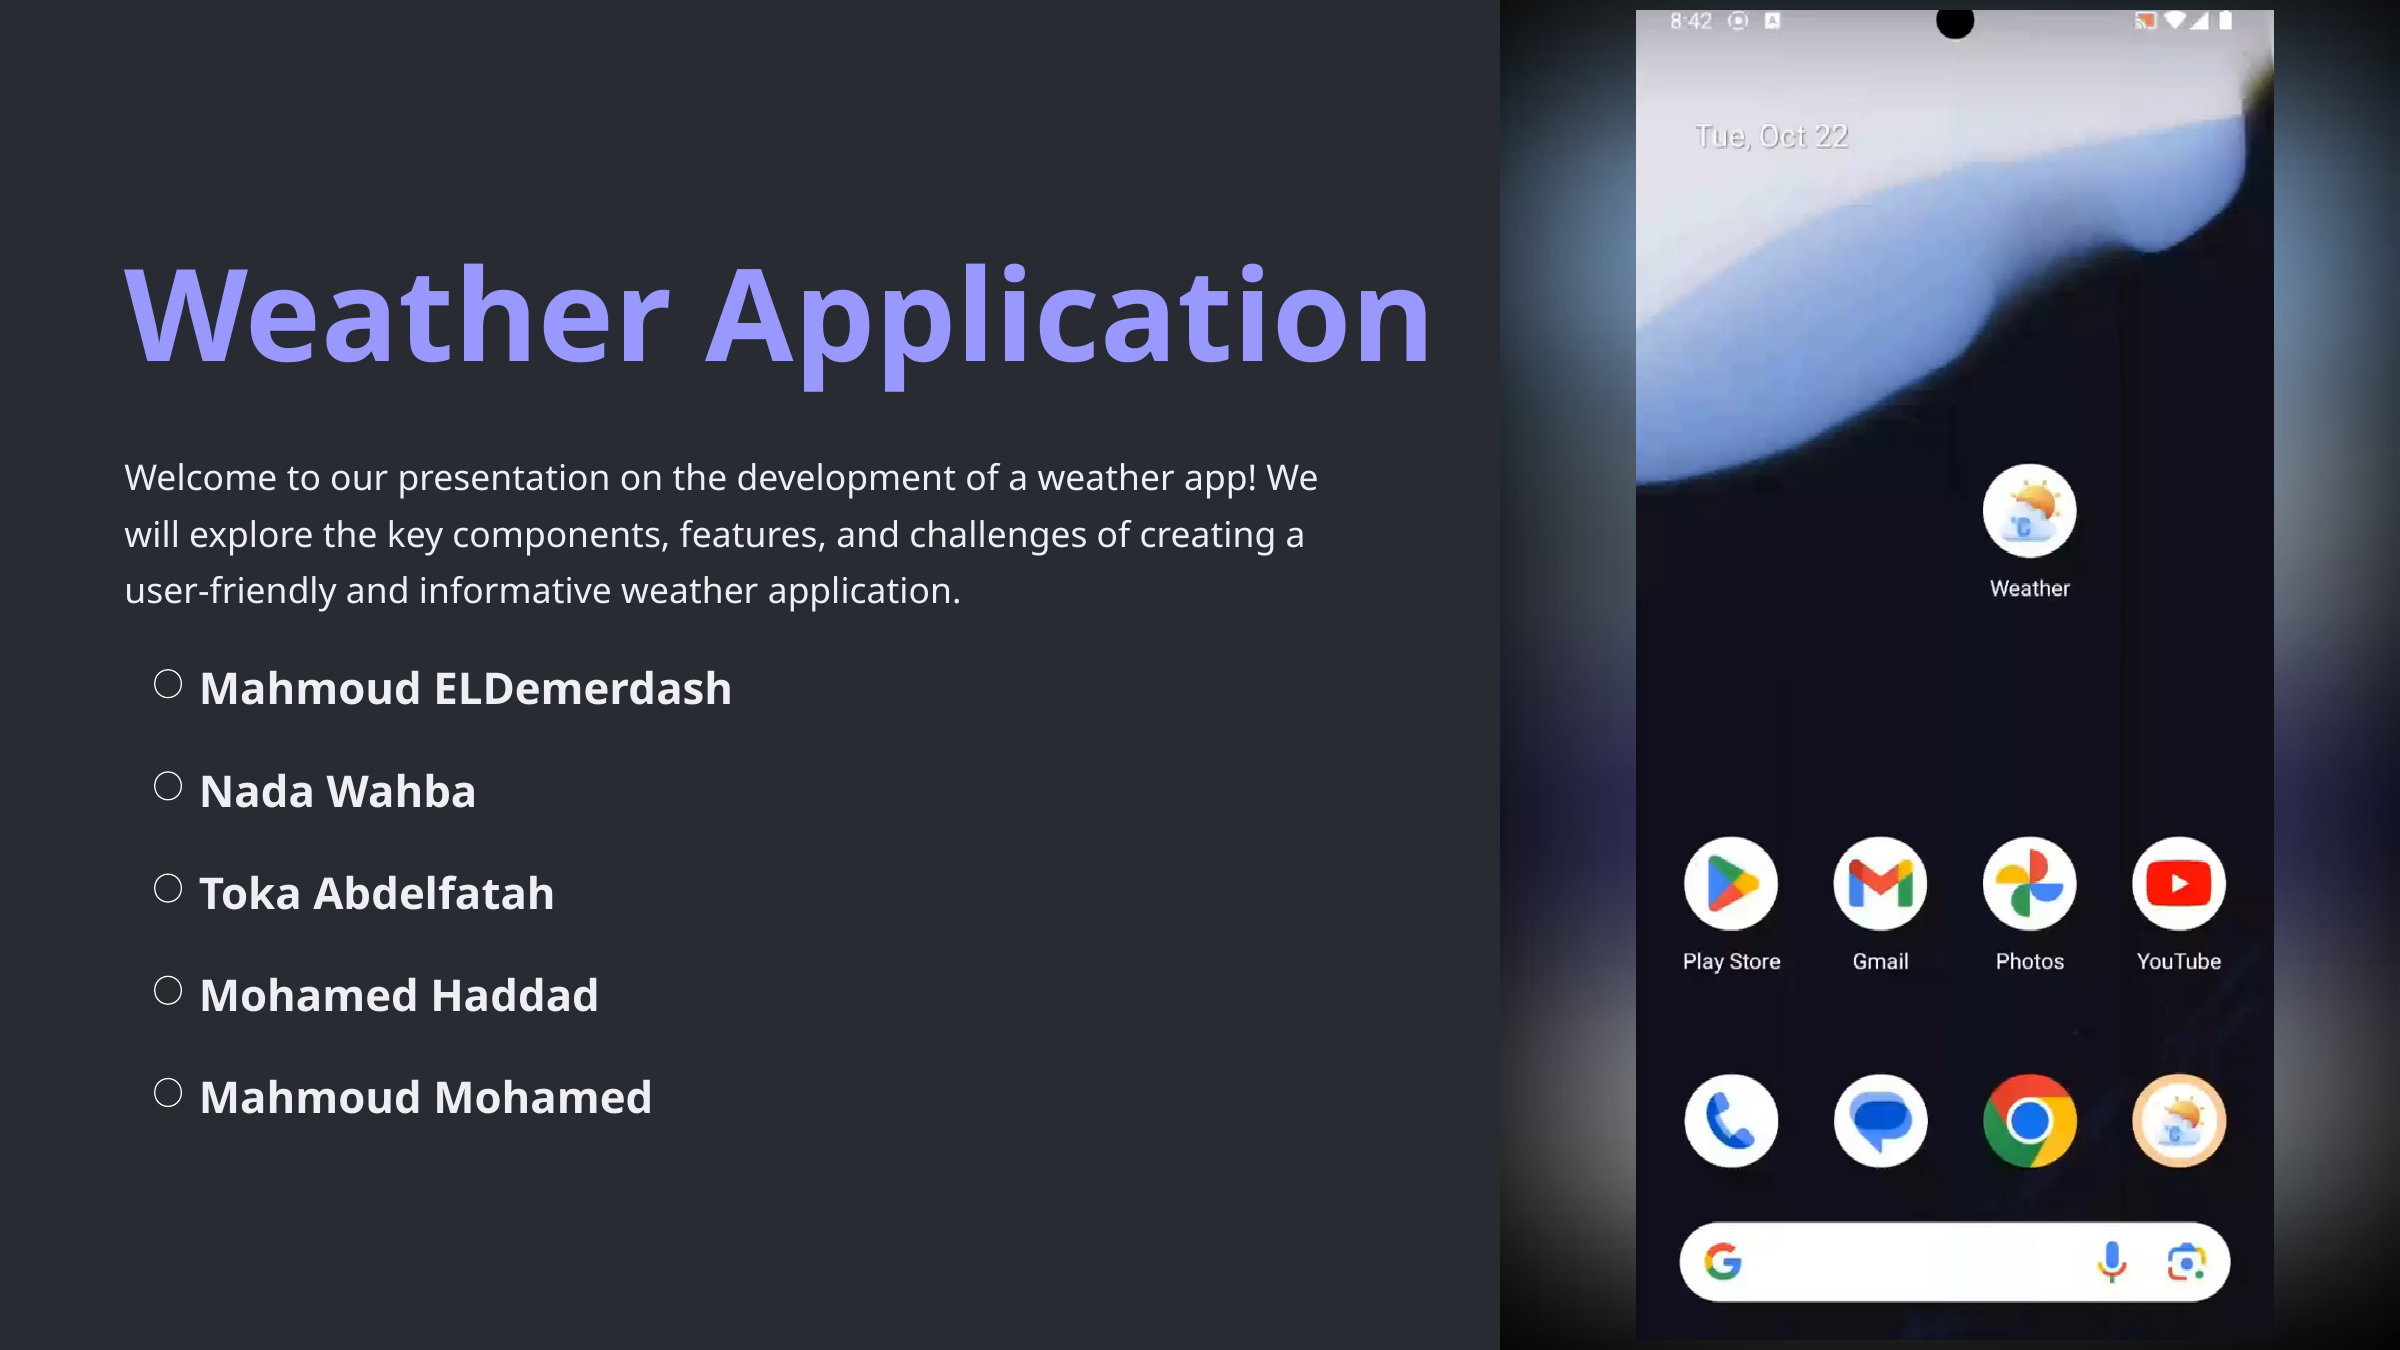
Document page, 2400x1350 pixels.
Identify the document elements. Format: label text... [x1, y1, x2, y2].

picture [1499, 0, 2400, 1350]
text_box [154, 1078, 182, 1107]
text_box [1635, 9, 2275, 1340]
text_box Nada Wahba [199, 754, 846, 817]
text_box Weather Application [124, 226, 1376, 389]
text_box Mohamed Haddad [199, 958, 846, 1021]
text_box Mahmoud ELDemerdash [199, 652, 846, 715]
text_box [154, 874, 182, 903]
text_box [154, 669, 182, 698]
text_box Welcome to our presentation on the development of a weather app! We will explore the key components, features, and challenges of creating a user-friendly and informative weather application. [124, 441, 1376, 613]
text_box Mahmoud Mohamed [199, 1060, 846, 1124]
text_box [154, 771, 182, 800]
text_box Toka Abdelfatah [199, 856, 846, 919]
text_box [154, 976, 182, 1005]
